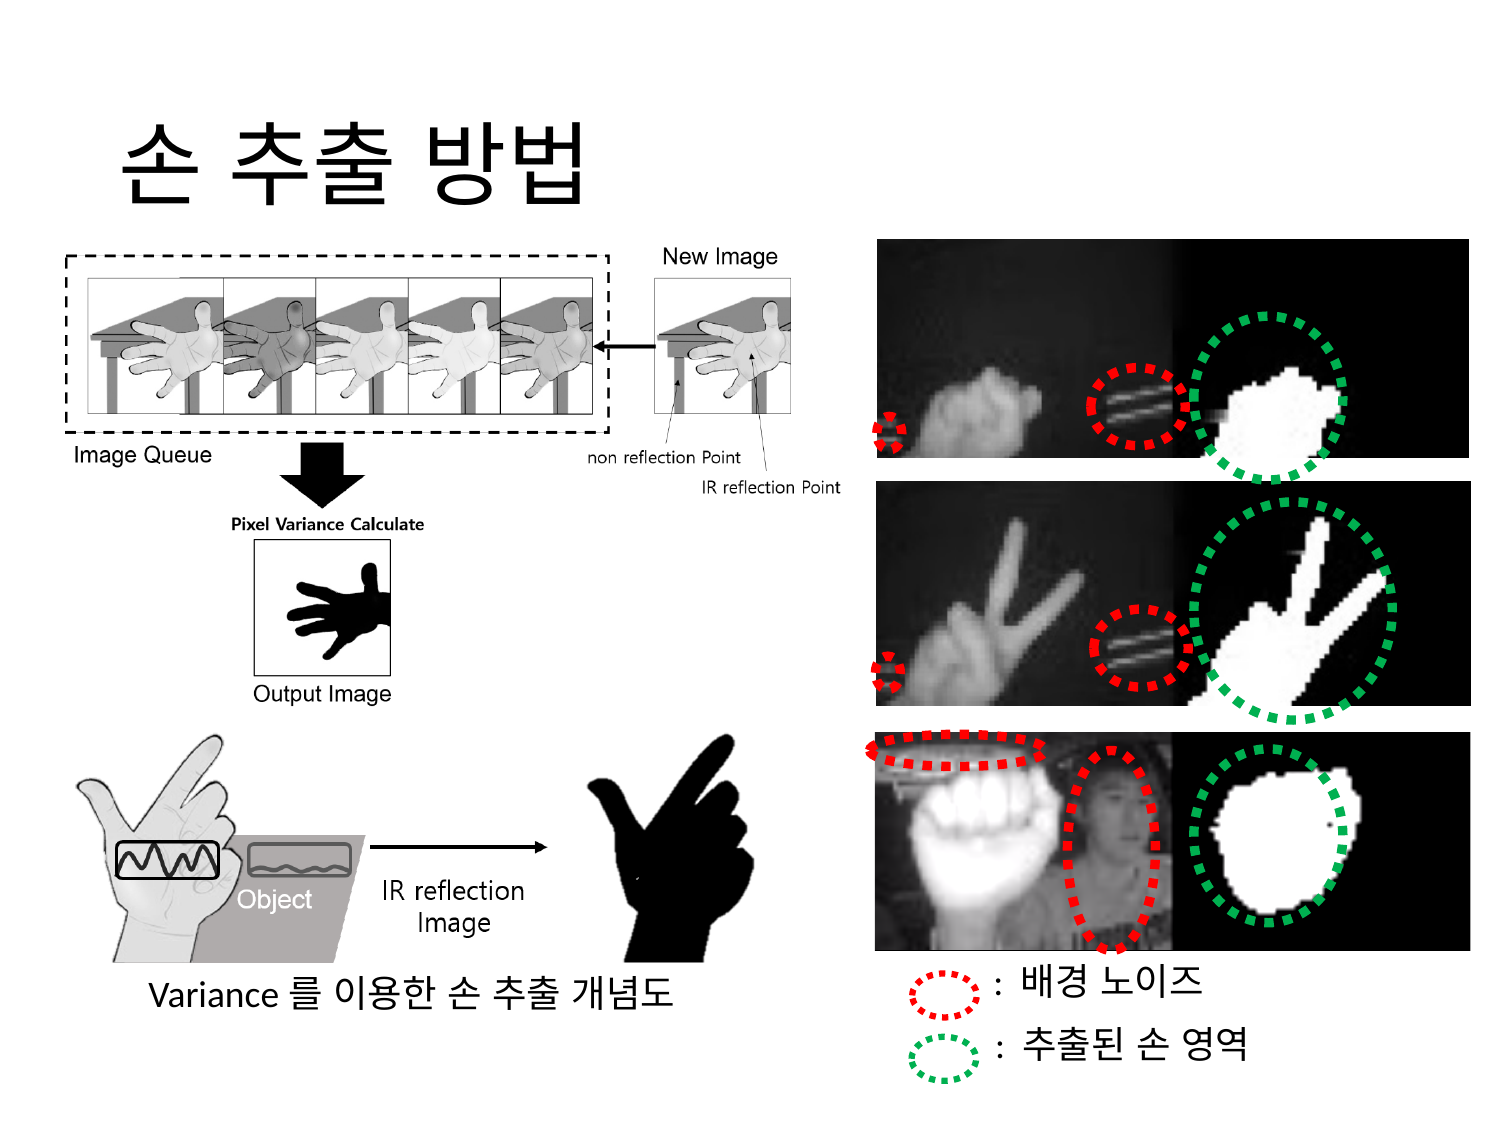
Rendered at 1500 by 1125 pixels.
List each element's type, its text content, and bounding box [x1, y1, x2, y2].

text_box Variance를 이용한 손 추출 개념도 [86, 963, 748, 1023]
text_box [910, 1035, 978, 1082]
text_box [1242, 706, 1344, 722]
picture [874, 732, 1471, 951]
picture [877, 239, 1469, 458]
text_box [868, 744, 874, 757]
picture [59, 234, 851, 963]
picture [876, 481, 1471, 706]
text_box [1216, 458, 1321, 481]
text_box : 배경 노이즈 [978, 951, 1440, 1011]
text_box [911, 972, 978, 1019]
text_box : 추출된 손 영역 [980, 1014, 1442, 1074]
title 손 추출 방법 [103, 59, 1397, 278]
